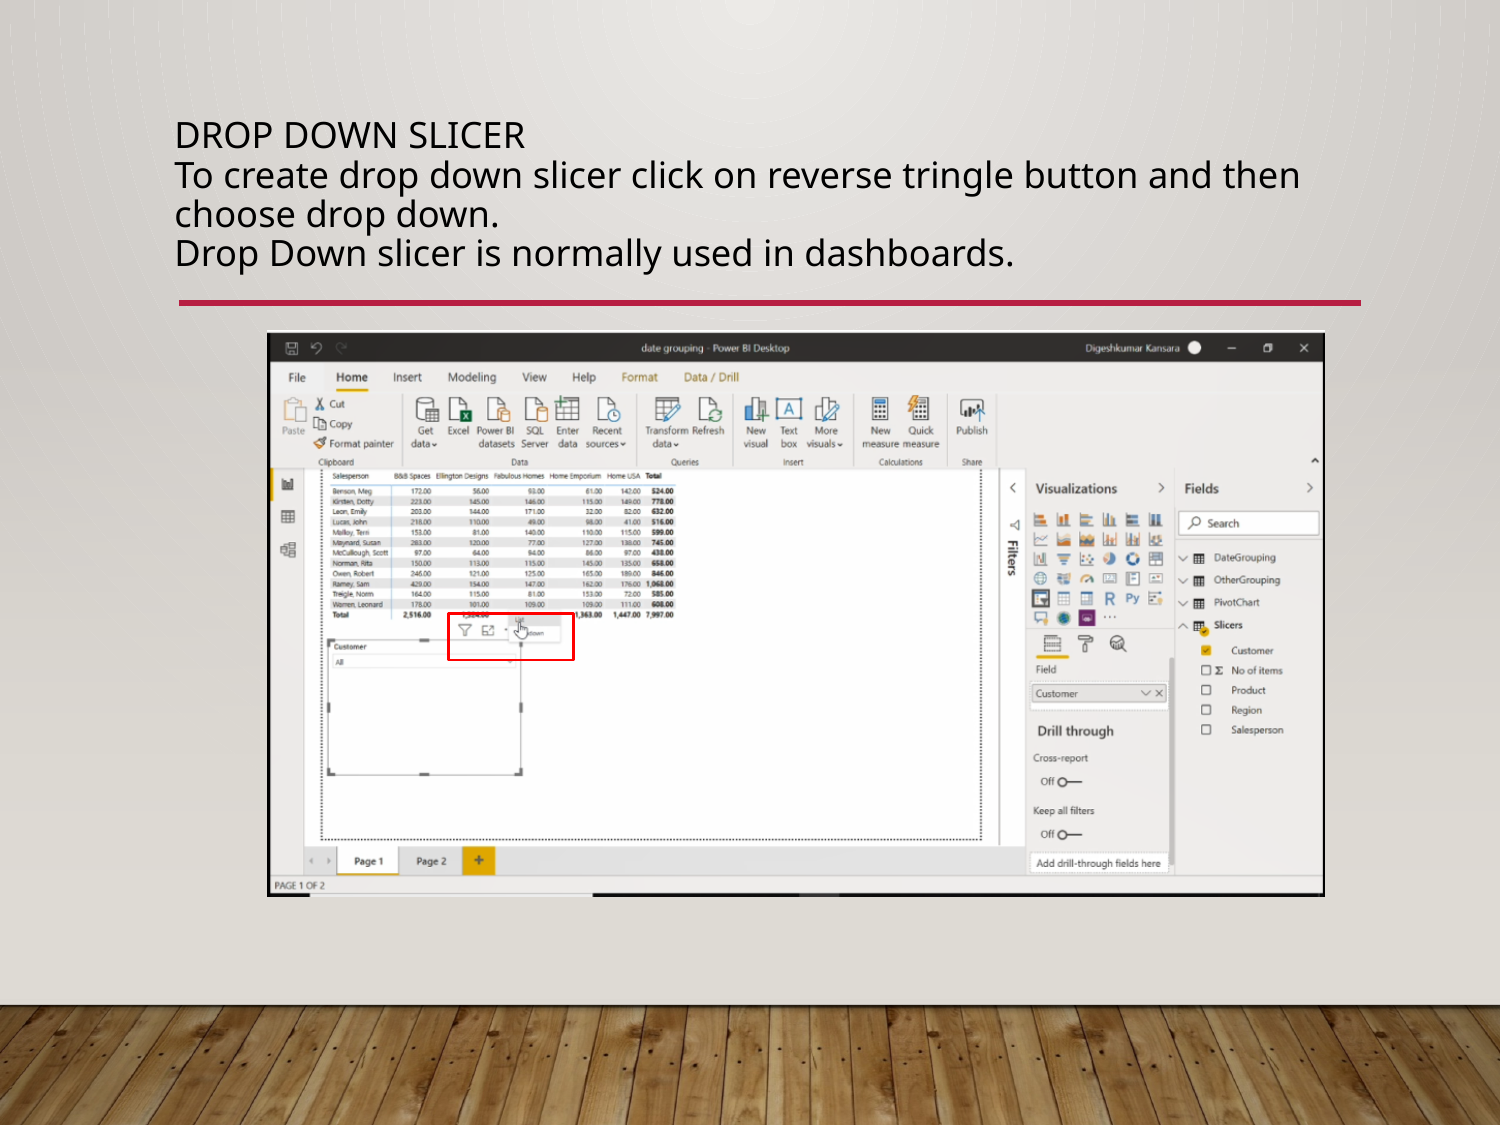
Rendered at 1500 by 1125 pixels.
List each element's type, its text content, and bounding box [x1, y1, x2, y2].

title Drop Down Slicer To create drop down slicer click on reverse tringle button and then choose drop down. Drop Down slicer is normally used in dashboards. [159, 109, 1341, 283]
picture [0, 1006, 1500, 1125]
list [266, 330, 1325, 897]
text_box [0, 330, 1500, 1004]
